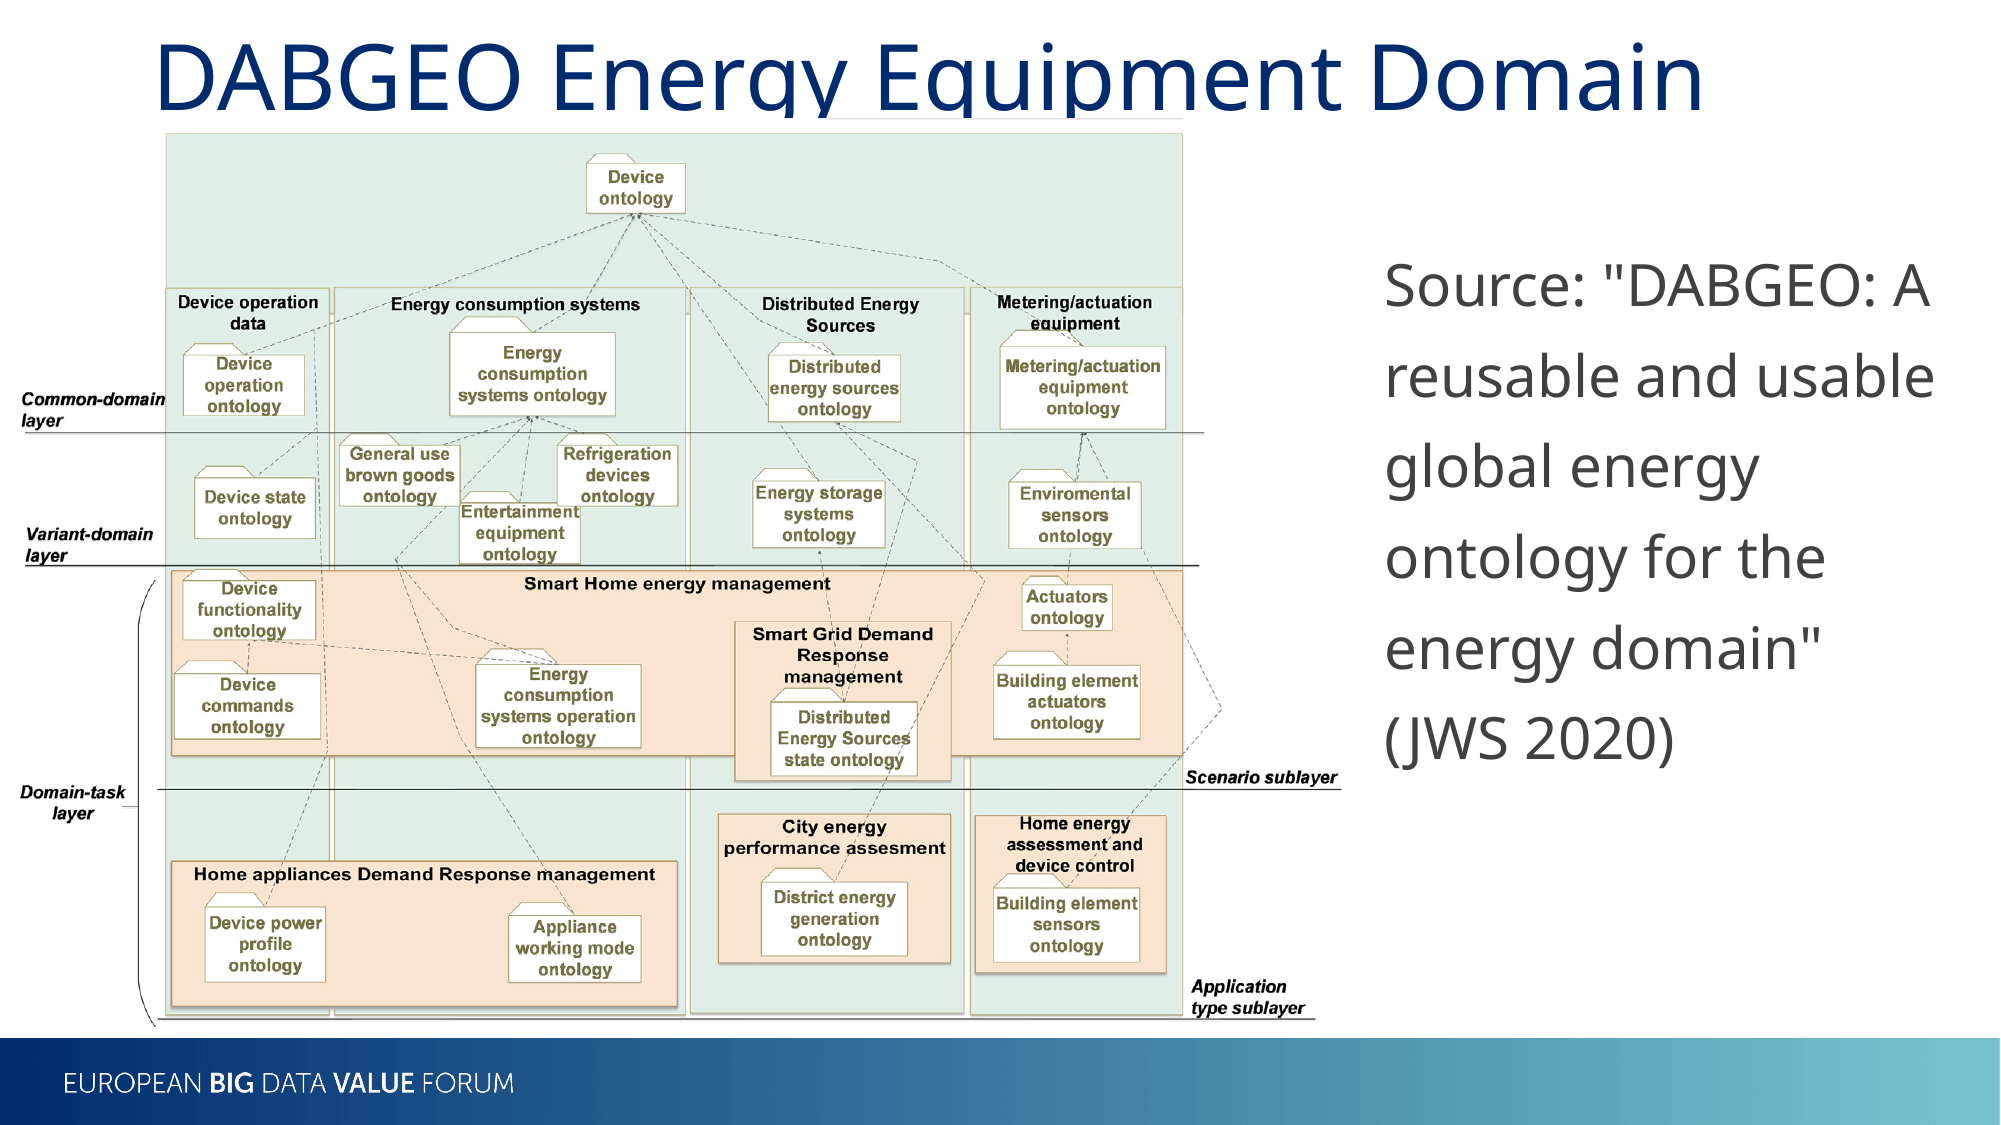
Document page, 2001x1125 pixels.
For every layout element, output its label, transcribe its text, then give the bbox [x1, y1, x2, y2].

text_box Source: "DABGEO: A reusable and usable global energy ontology for the energy domain" (JWS 2020) [1369, 219, 1971, 906]
title DABGEO Energy Equipment Domain [137, 0, 1863, 148]
picture [0, 1038, 2000, 1125]
picture [16, 118, 1346, 1032]
